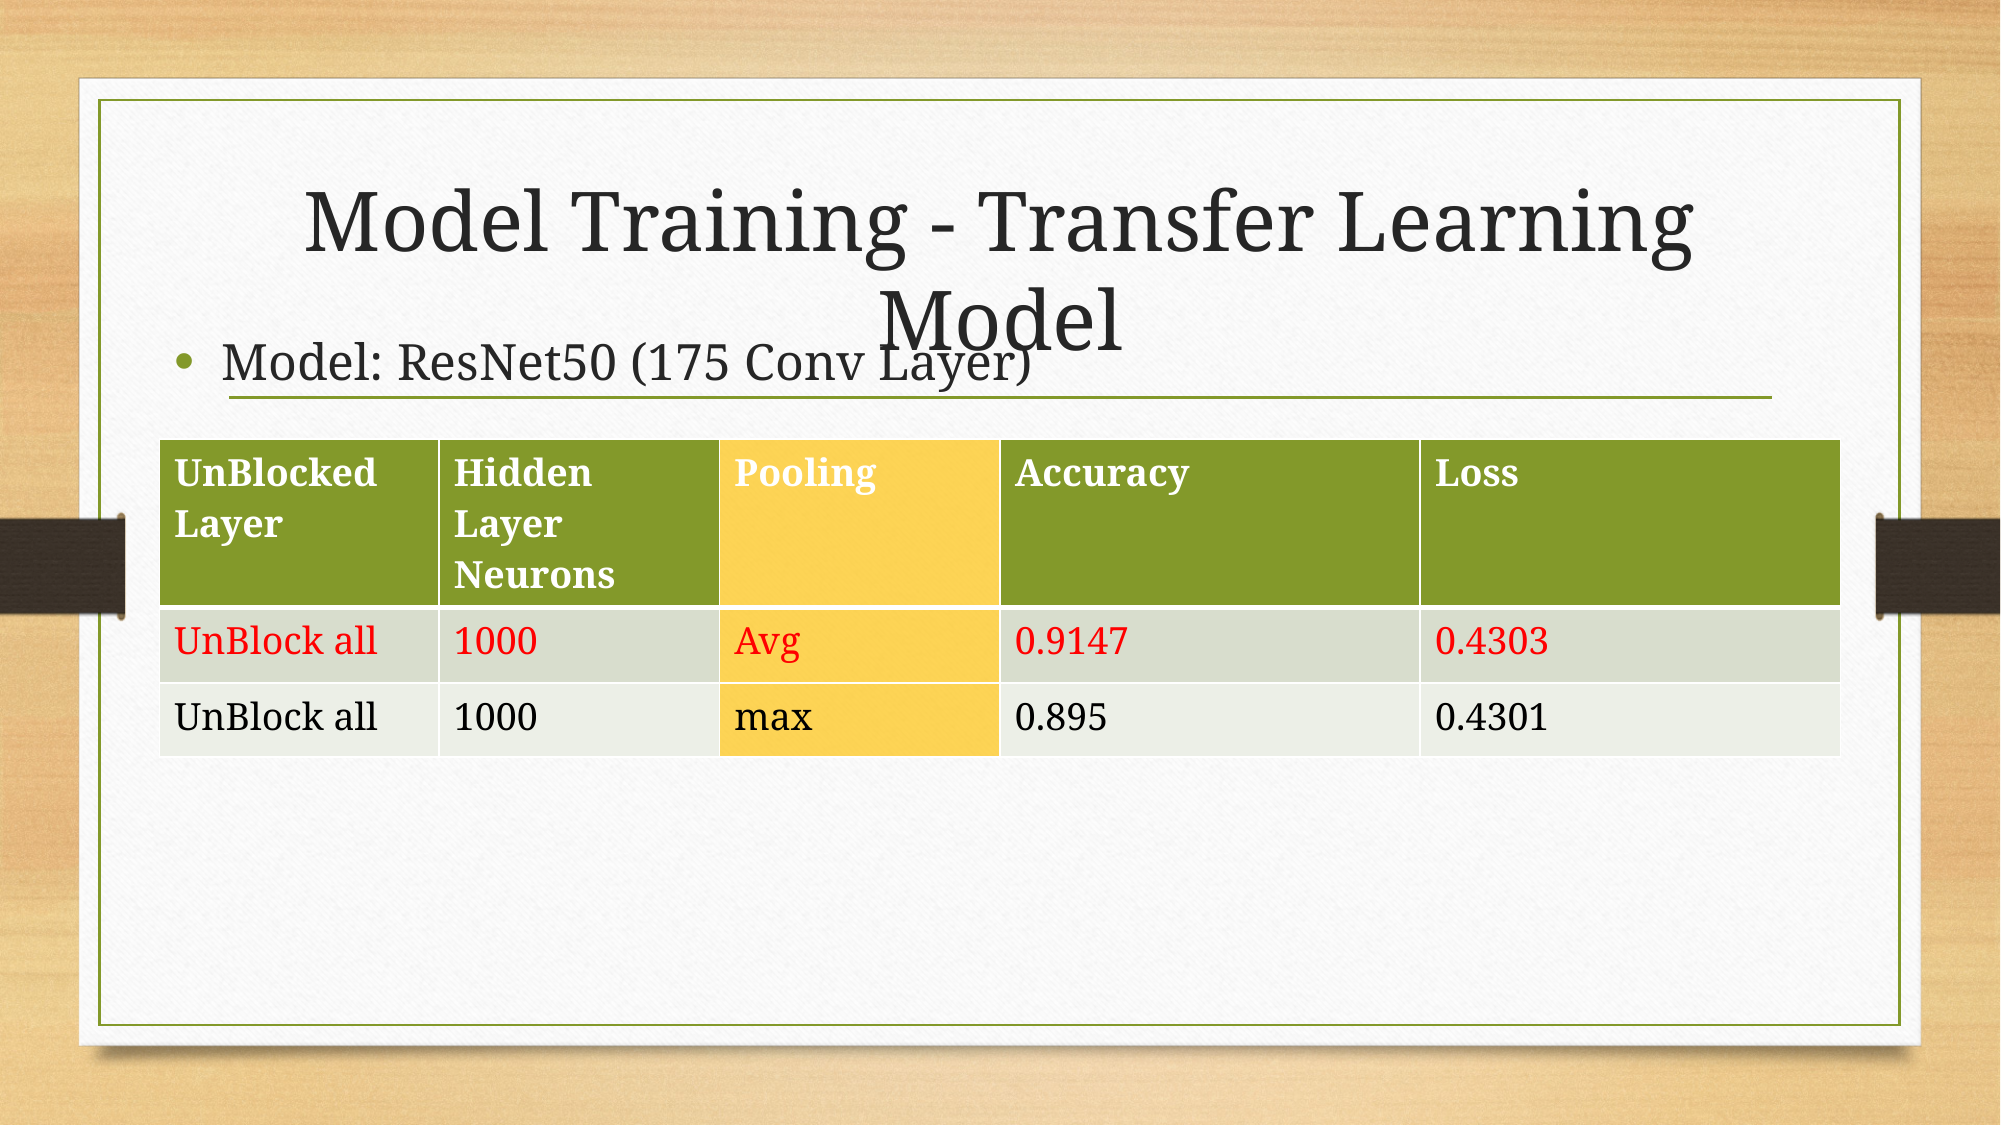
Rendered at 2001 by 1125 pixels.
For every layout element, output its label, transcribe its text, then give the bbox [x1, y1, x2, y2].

picture [0, 0, 2001, 1125]
table_cell max [720, 684, 999, 756]
table_cell 0.4303 [1421, 610, 1840, 682]
table_header Accuracy [1001, 440, 1419, 605]
title Model Training - Transfer Learning Model [212, 161, 1788, 375]
table_cell Avg [720, 610, 999, 682]
table_cell 1000 [440, 684, 719, 756]
table_cell 1000 [440, 610, 719, 682]
table_cell UnBlock all [160, 610, 438, 682]
table_cell 0.4301 [1421, 684, 1840, 756]
table_header Loss [1421, 440, 1840, 605]
table_cell 0.895 [1001, 684, 1419, 756]
table_header UnBlocked Layer [160, 440, 438, 605]
table_header Pooling [720, 440, 999, 605]
table_cell UnBlock all [160, 684, 438, 756]
table_header Hidden Layer Neurons [440, 440, 719, 605]
list Model: ResNet50 (175 Conv Layer) [159, 323, 1735, 438]
table_cell 0.9147 [1001, 610, 1419, 682]
